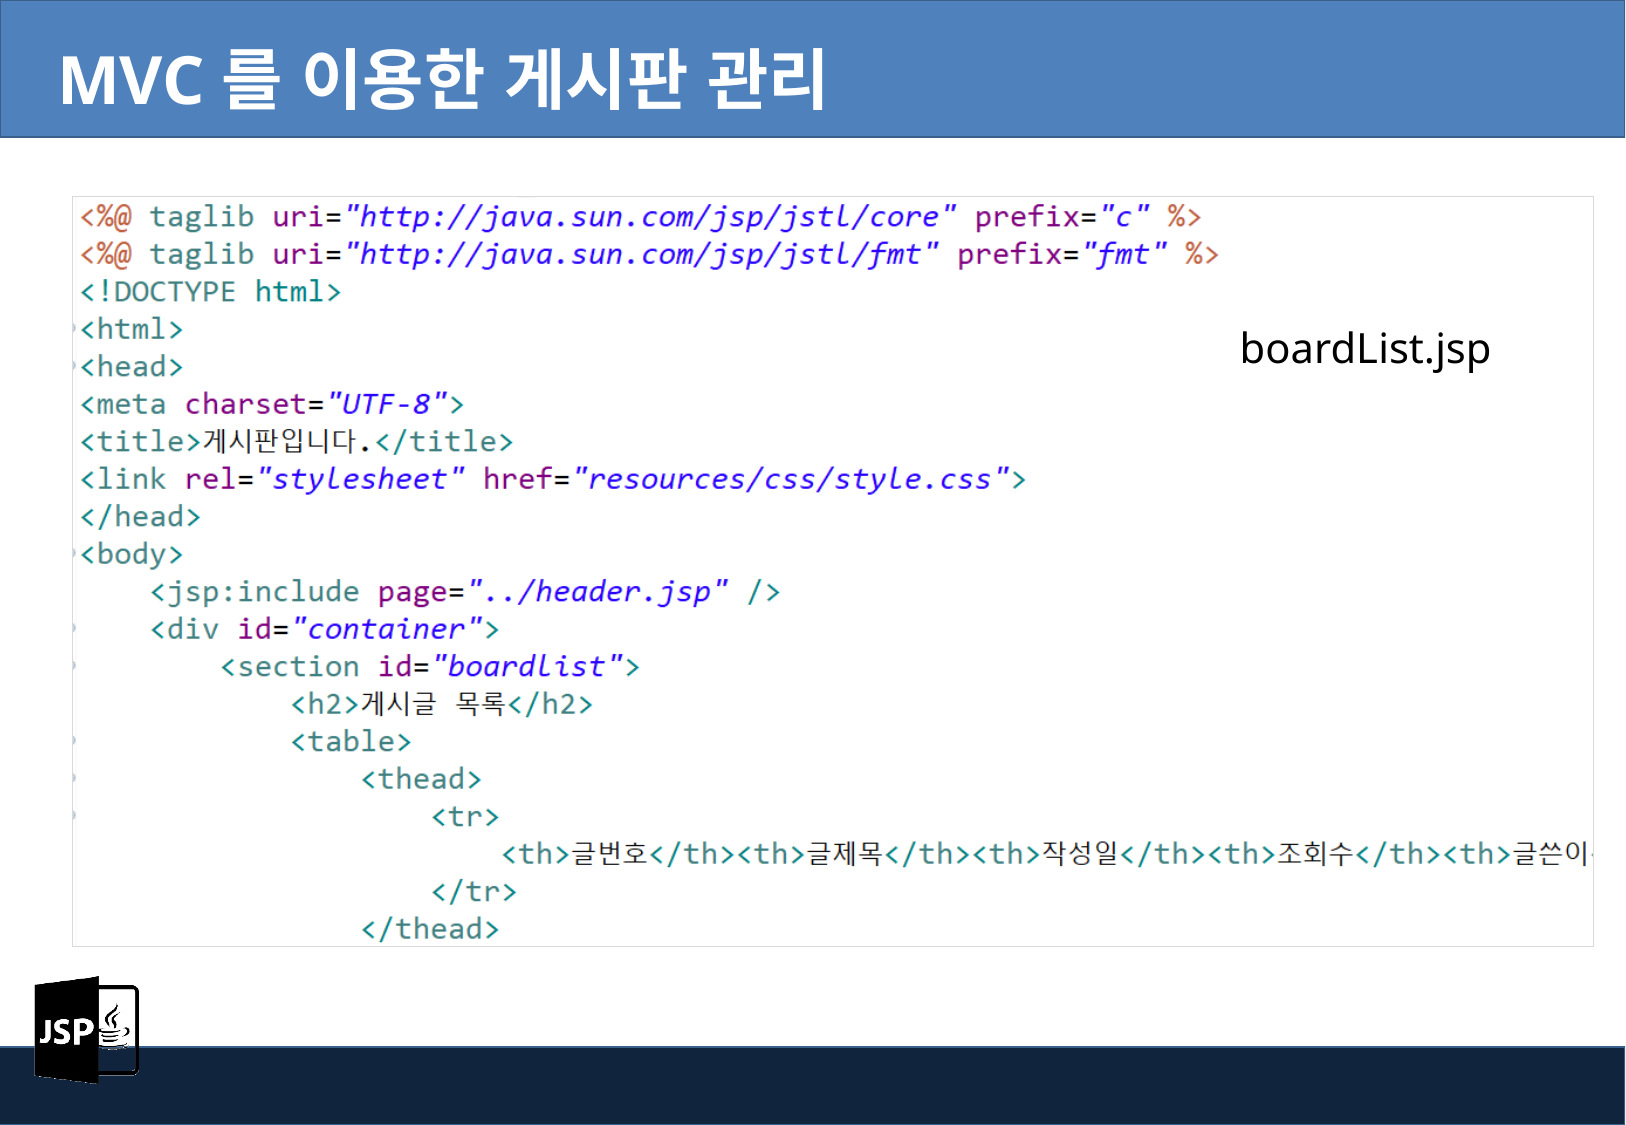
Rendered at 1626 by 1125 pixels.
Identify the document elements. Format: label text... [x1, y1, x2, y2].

picture [32, 976, 141, 1084]
text_box MVC를 이용한 게시판 관리 [24, 7, 1061, 148]
text_box [0, 0, 834, 138]
picture [72, 196, 1594, 947]
